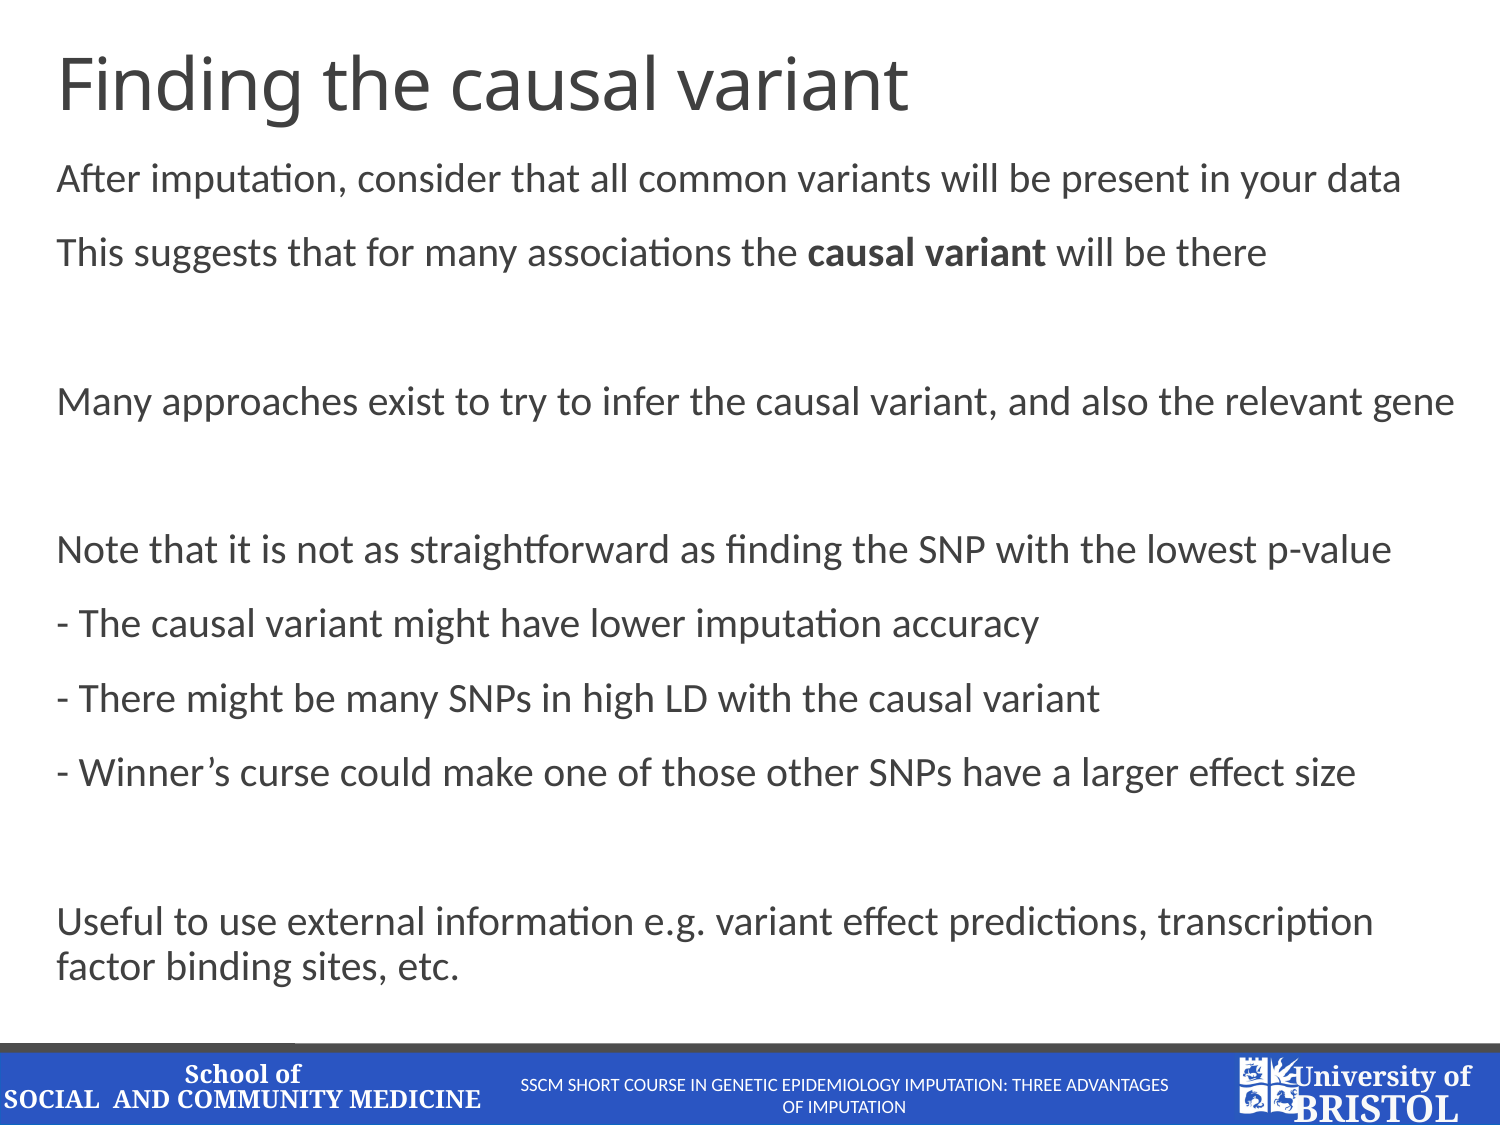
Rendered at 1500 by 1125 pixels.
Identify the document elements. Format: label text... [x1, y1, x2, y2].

picture [1234, 1053, 1301, 1120]
list After imputation, consider that all common variants will be present in your data This suggests that for many associations the causal variant will be there Many approaches exist to try to infer the causal variant, and also the relevant gene Note that it is not as straightforward as finding the SNP with the lowest p-value - The causal variant might have lower imputation accuracy - There might be many SNPs in high LD with the causal variant - Winner’s curse could make one of those other SNPs have a larger effect size Useful to use external information e.g. variant effect predictions, transcription factor binding sites, etc. [41, 149, 1459, 1035]
footer SSCM Short Course in Genetic Epidemiology Imputation: Three advantages of imputation [501, 1065, 1188, 1125]
title Finding the causal variant [41, 7, 1459, 133]
